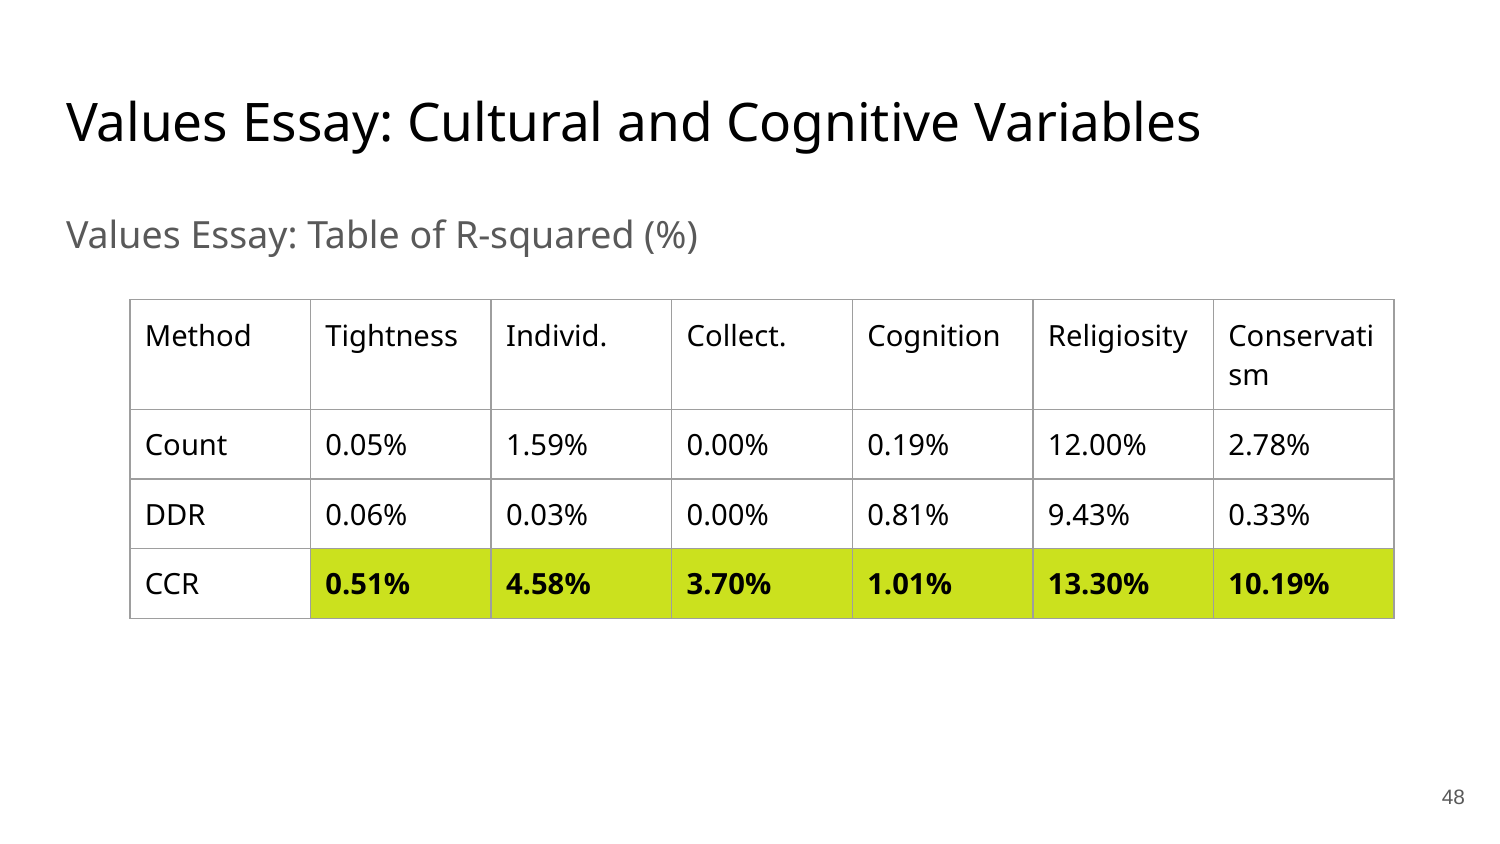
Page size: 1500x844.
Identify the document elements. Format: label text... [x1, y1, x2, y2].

table_cell 0.81% [853, 480, 1032, 548]
table_header Individ. [492, 300, 671, 409]
table_header Tightness [311, 300, 490, 409]
table_cell 10.19% [1214, 549, 1393, 618]
table_cell 0.33% [1214, 480, 1393, 548]
table_cell 3.70% [672, 549, 852, 618]
table_cell 1.59% [492, 410, 671, 478]
table_cell 1.01% [853, 549, 1032, 618]
table_header Cognition [853, 300, 1032, 409]
table_cell 0.00% [672, 480, 852, 548]
slide_number ‹#› [1389, 764, 1480, 830]
table_cell 4.58% [492, 549, 671, 618]
table_cell 0.05% [311, 410, 490, 478]
table_header Conservatism [1214, 300, 1393, 409]
title Values Essay: Cultural and Cognitive Variables [51, 72, 1449, 167]
table_cell 0.19% [853, 410, 1032, 478]
table_cell 2.78% [1214, 410, 1393, 478]
table_header Religiosity [1034, 300, 1213, 409]
table_cell 9.43% [1034, 480, 1213, 548]
table_cell CCR [131, 549, 310, 618]
table_cell 0.06% [311, 480, 490, 548]
table_cell 0.00% [672, 410, 852, 478]
table_header Method [131, 300, 310, 409]
table_cell Count [131, 410, 310, 478]
table_cell 0.51% [311, 549, 490, 618]
table_cell DDR [131, 480, 310, 548]
table_cell 12.00% [1034, 410, 1213, 478]
table_cell 13.30% [1034, 549, 1213, 618]
table_cell 0.03% [492, 480, 671, 548]
table_header Collect. [672, 300, 852, 409]
list Values Essay: Table of R-squared (%) [51, 189, 1449, 750]
